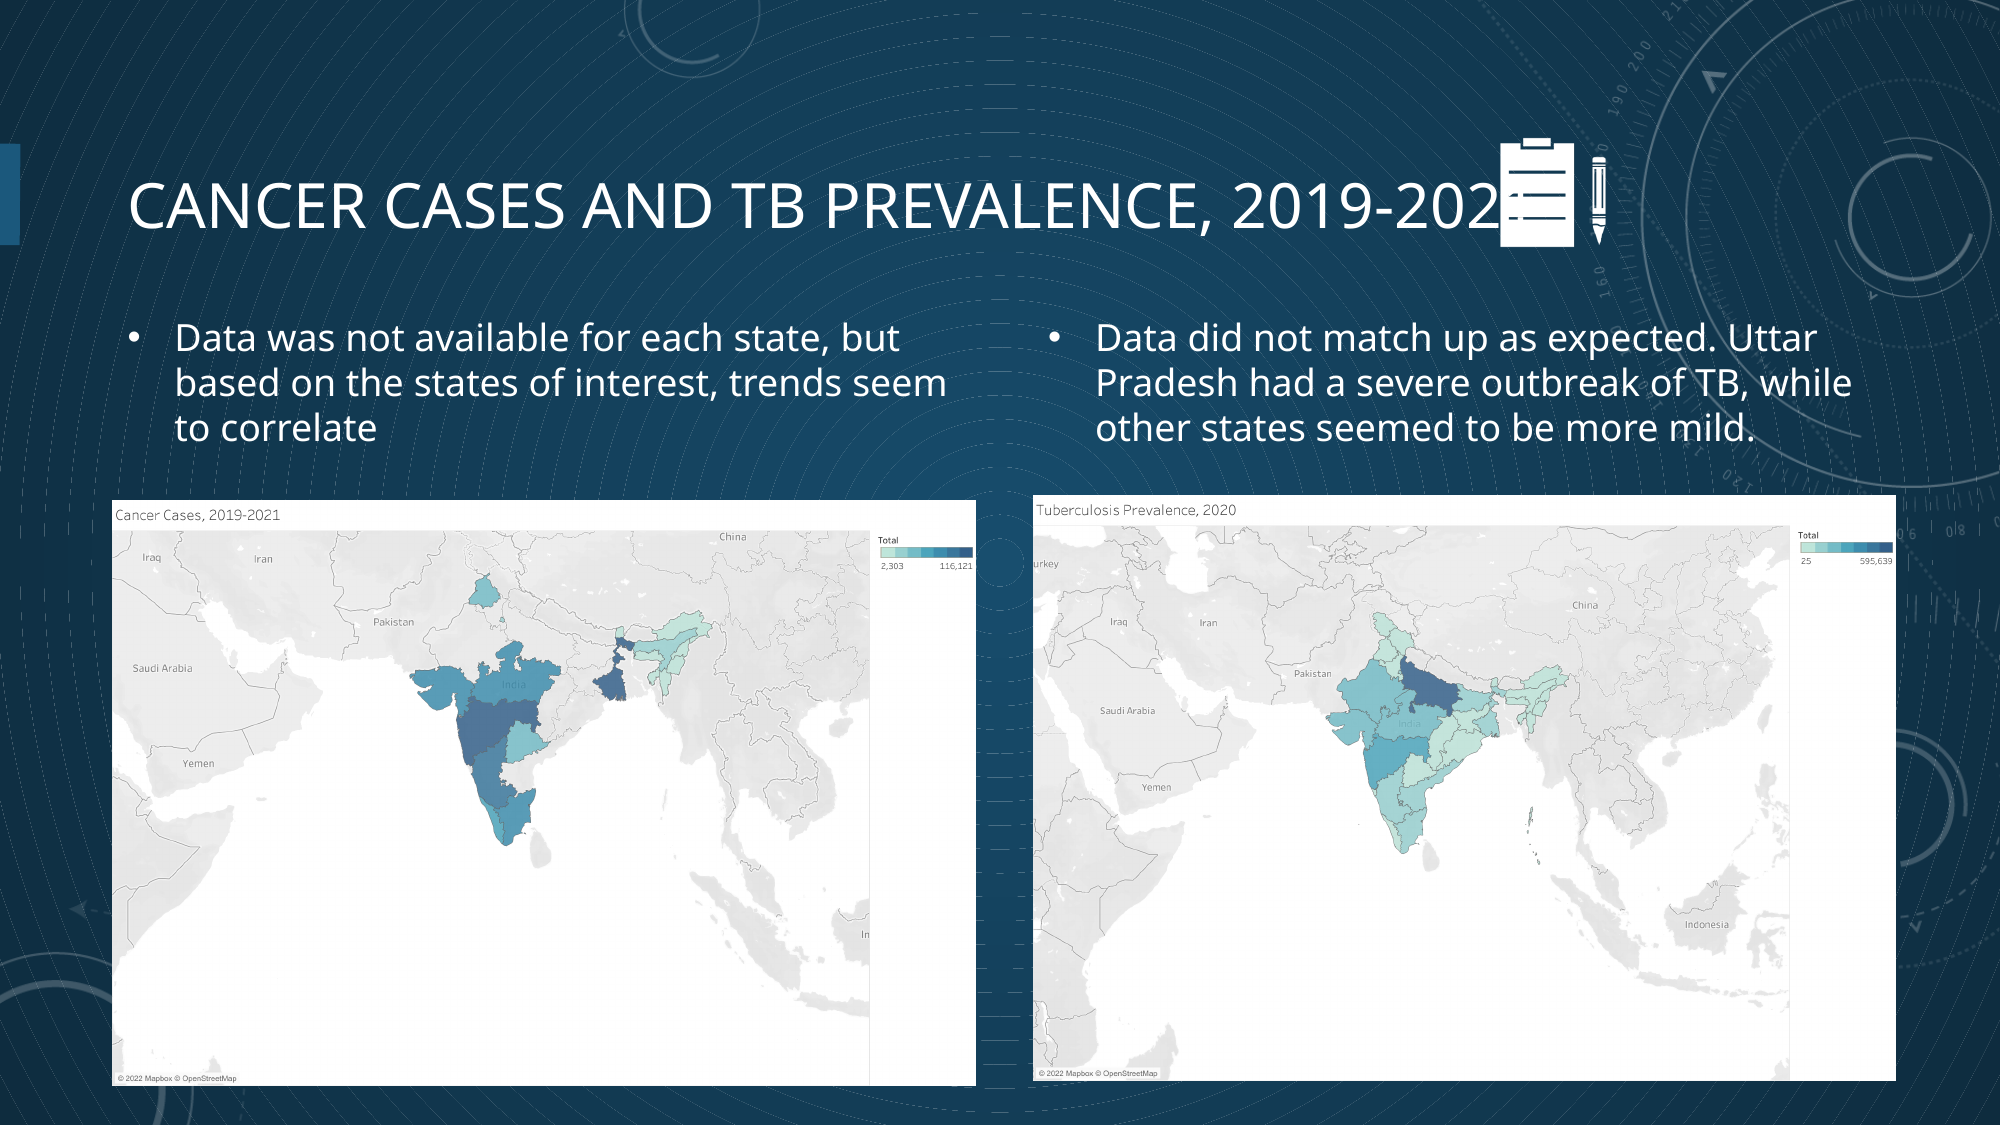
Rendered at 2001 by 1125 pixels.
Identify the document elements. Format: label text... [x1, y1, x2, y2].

list Data was not available for each state, but based on the states of interest, trends seem to correlate [112, 306, 966, 457]
title Cancer cases and tb prevalence, 2019-2021 [112, 99, 1891, 307]
picture [0, 0, 2000, 1125]
list Data did not match up as expected. Uttar Pradesh had a severe outbreak of TB, while other states seemed to be more mild. [1033, 306, 1891, 457]
